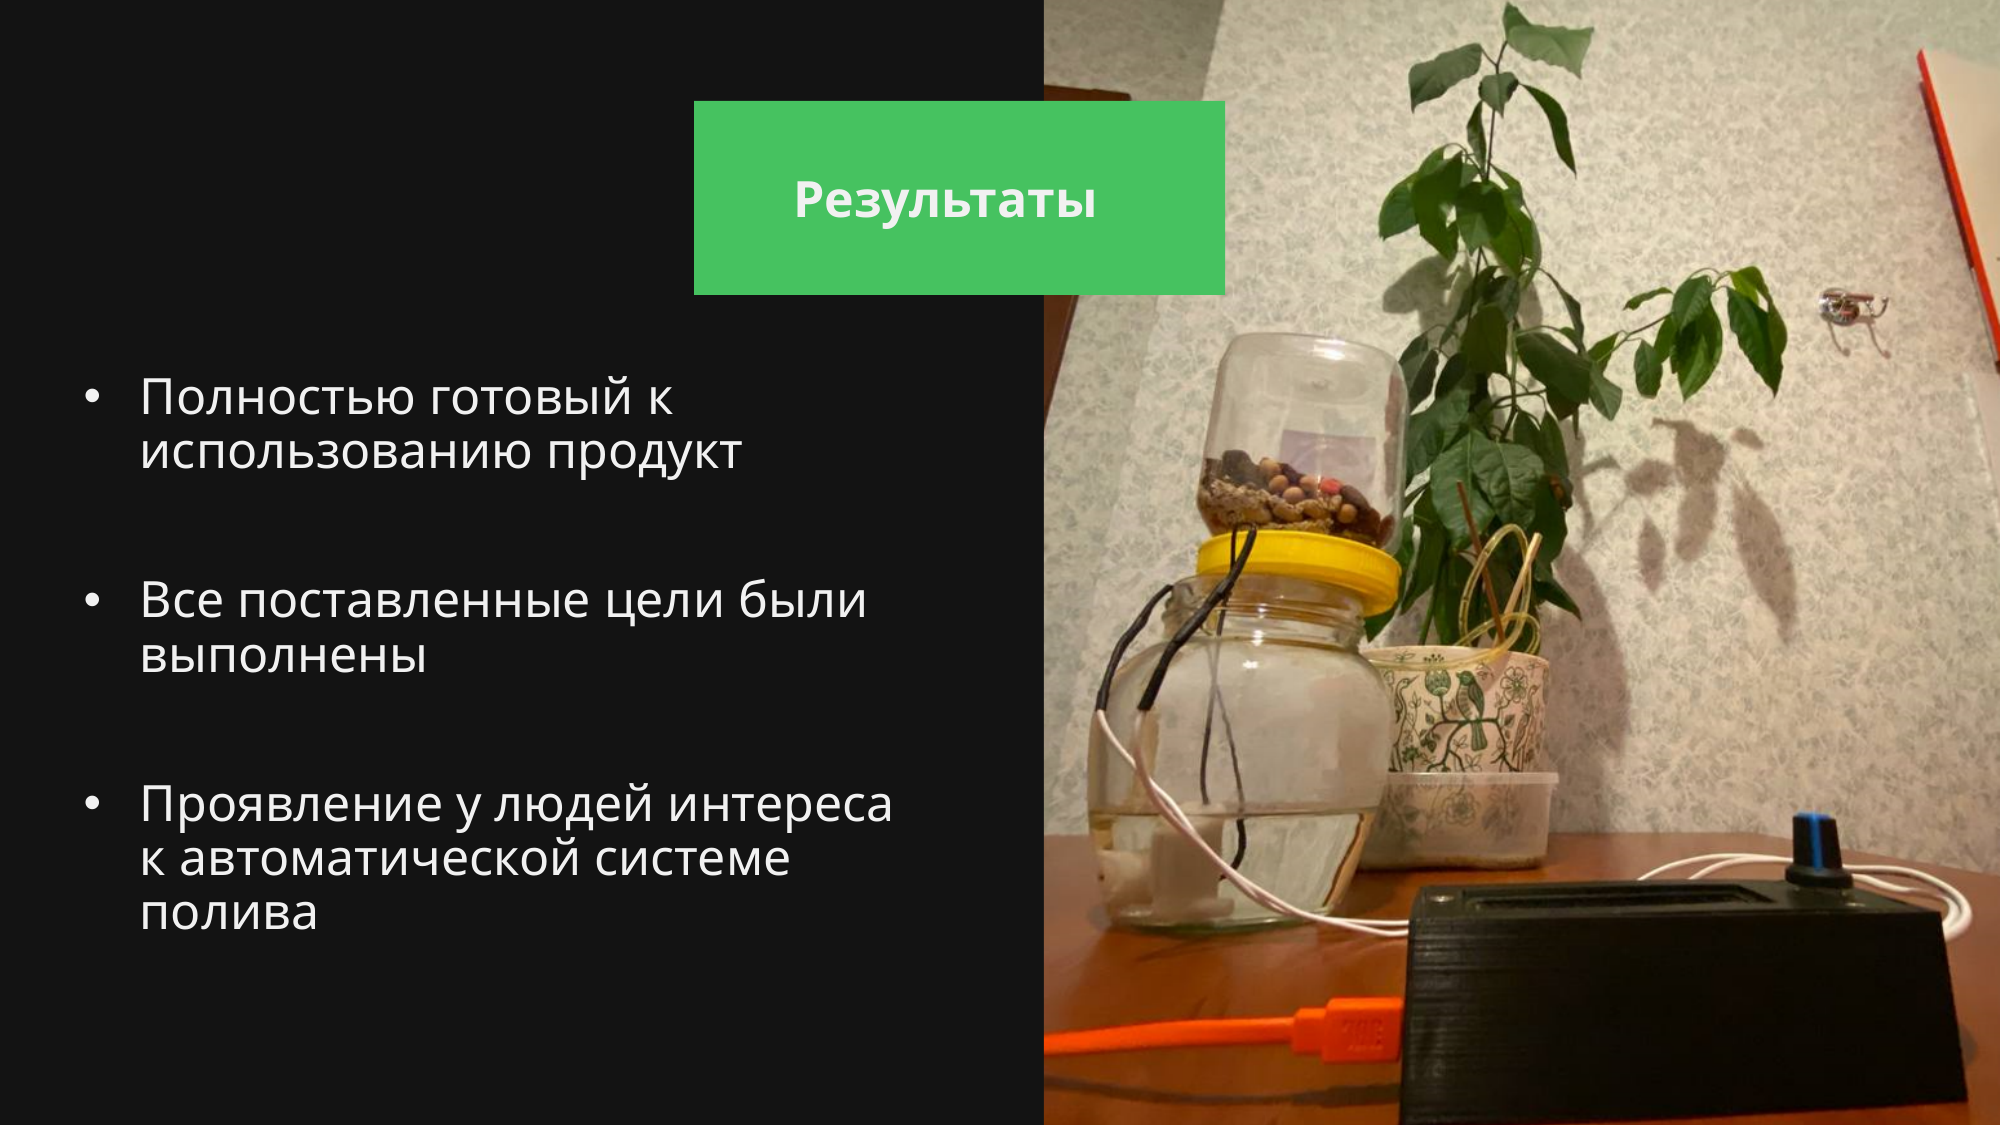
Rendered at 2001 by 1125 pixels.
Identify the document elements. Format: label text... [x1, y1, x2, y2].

text_box Полностью готовый к использованию продукт Все поставленные цели были выполнены Проявление у людей интереса к автоматической системе полива [68, 363, 935, 762]
text_box [0, 0, 1043, 1125]
text_box Результаты [778, 160, 1043, 235]
picture [1043, 0, 2000, 1125]
text_box [693, 100, 1043, 296]
